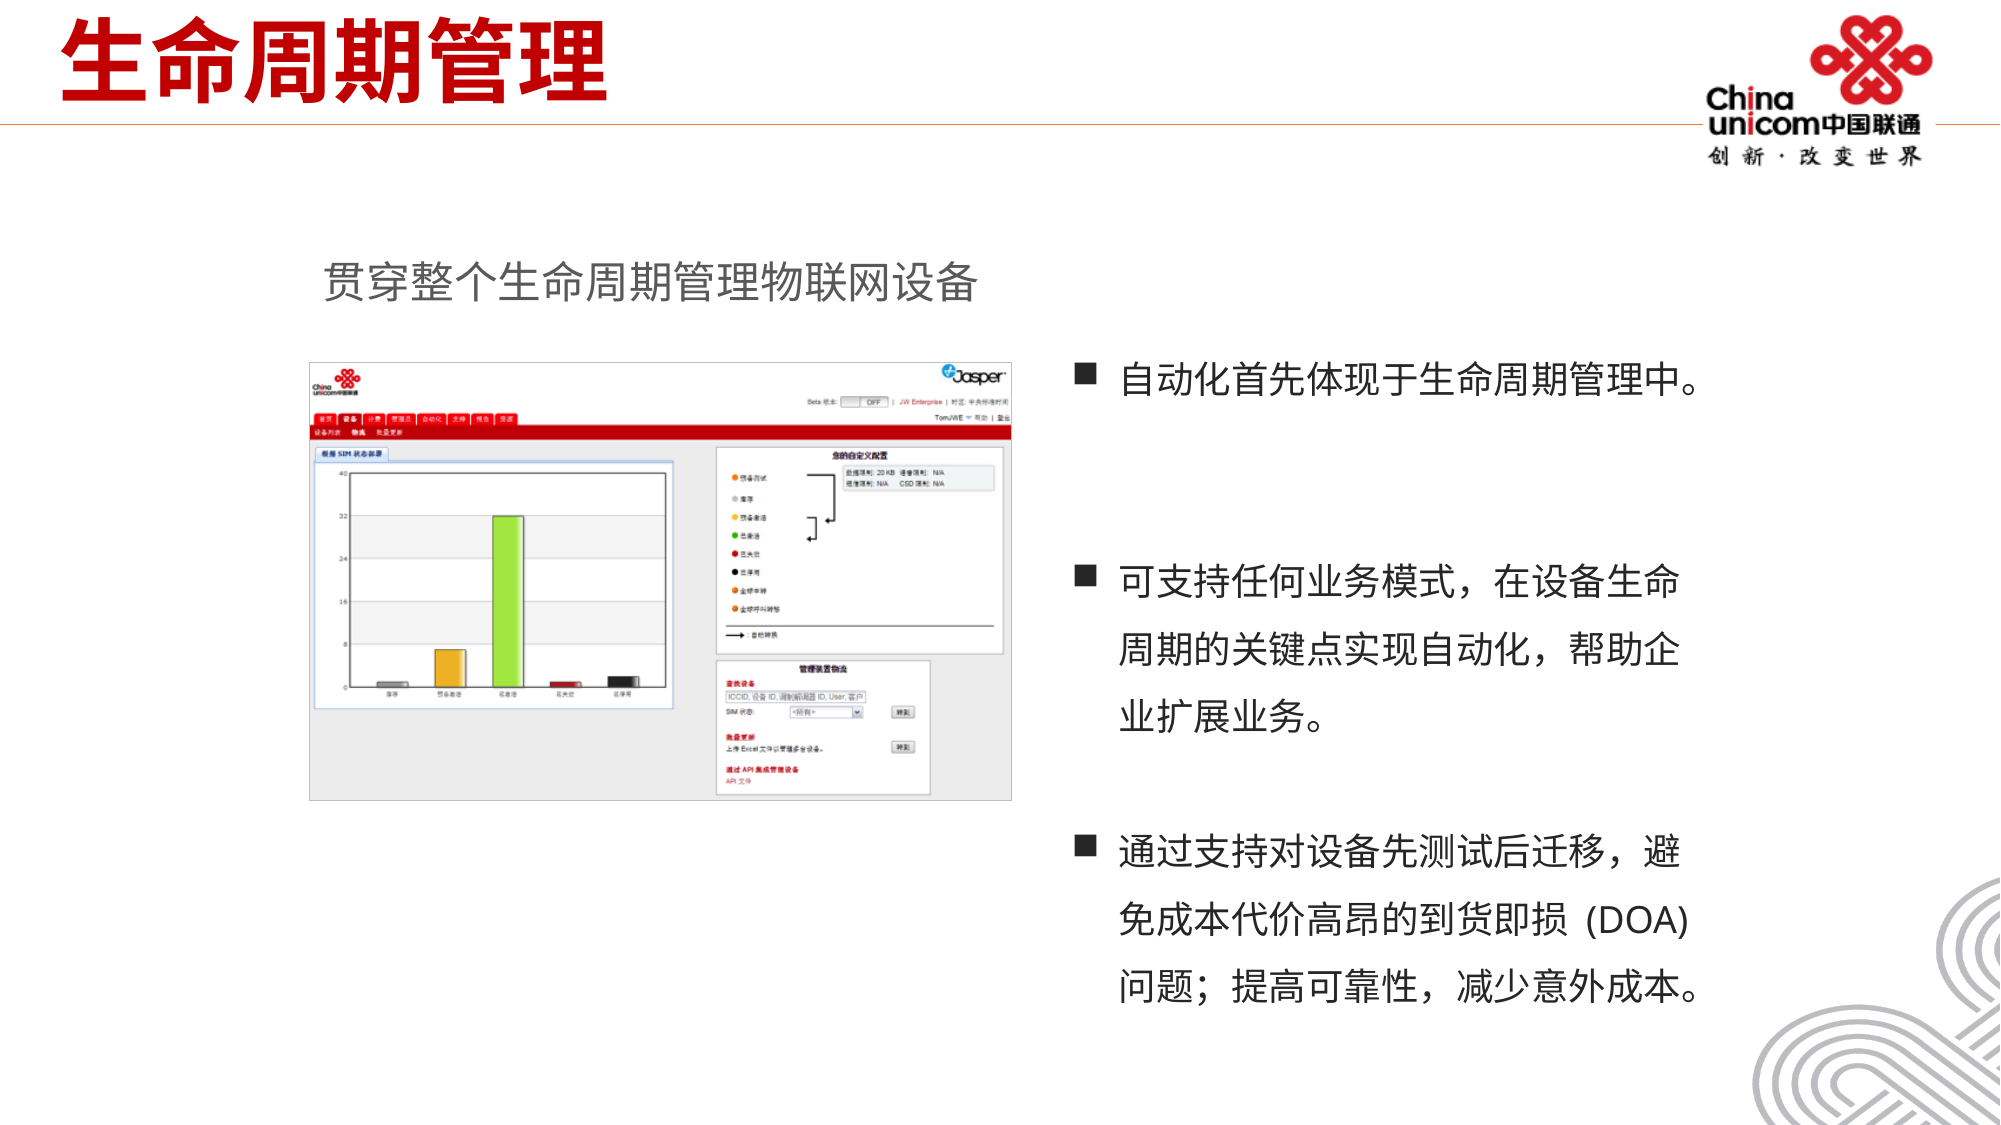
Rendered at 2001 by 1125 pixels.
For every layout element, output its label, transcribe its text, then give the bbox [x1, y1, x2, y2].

text_box 贯穿整个生命周期管理物联网设备 [308, 253, 1715, 305]
picture [1703, 867, 2000, 1125]
title 生命周期管理 [43, 0, 1769, 175]
picture [309, 362, 1012, 801]
text_box 自动化首先体现于生命周期管理中。 可支持任何业务模式，在设备生命周期的关键点实现自动化，帮助企业扩展业务。 通过支持对设备先测试后迁移，避免成本代价高昂的到货即损 (DOA) 问题；提高可靠性，减少意外成本。 [1056, 325, 1715, 1016]
picture [1769, 8, 1936, 174]
